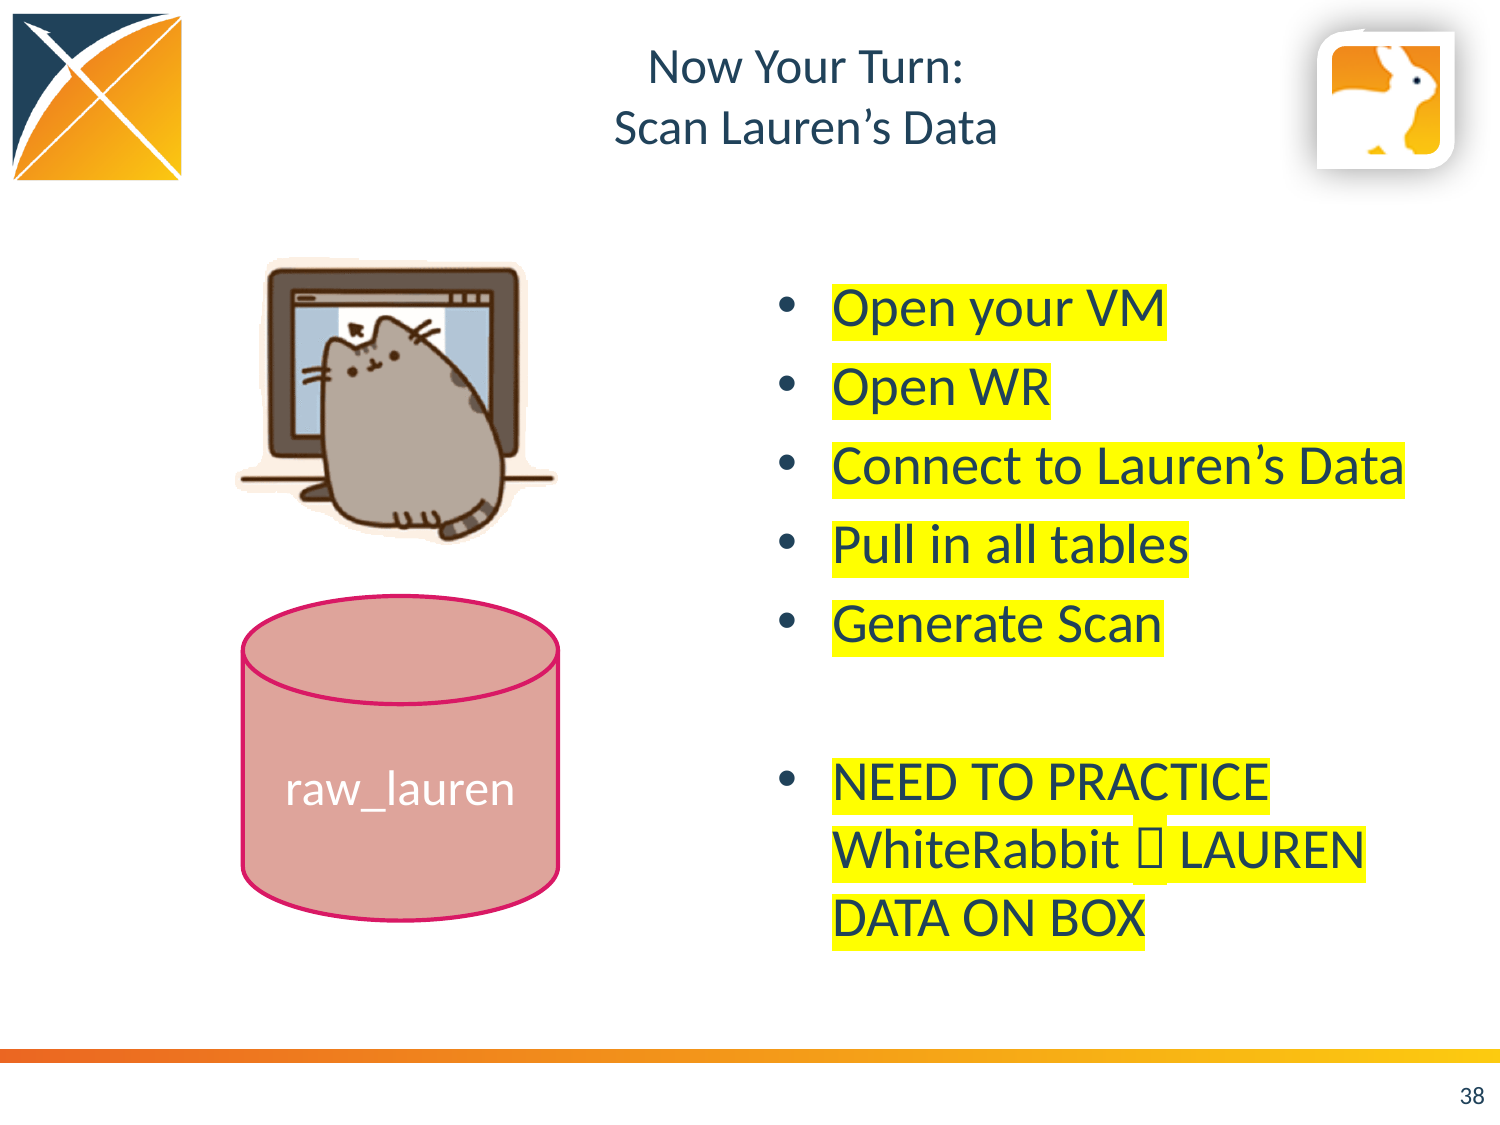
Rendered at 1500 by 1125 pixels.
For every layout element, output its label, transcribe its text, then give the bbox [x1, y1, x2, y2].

text_box raw_lauren [240, 605, 561, 923]
title Now Your Turn: Scan Lauren’s Data [187, 24, 1306, 163]
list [199, 203, 592, 597]
picture [0, 0, 206, 200]
slide_number 38 [1149, 1065, 1500, 1125]
list Open your VM Open WR Connect to Lauren’s Data Pull in all tables Generate Scan NEED TO PRACTICE WhiteRabbit  LAUREN DATA ON BOX [762, 262, 1425, 1005]
picture [1324, 38, 1448, 162]
